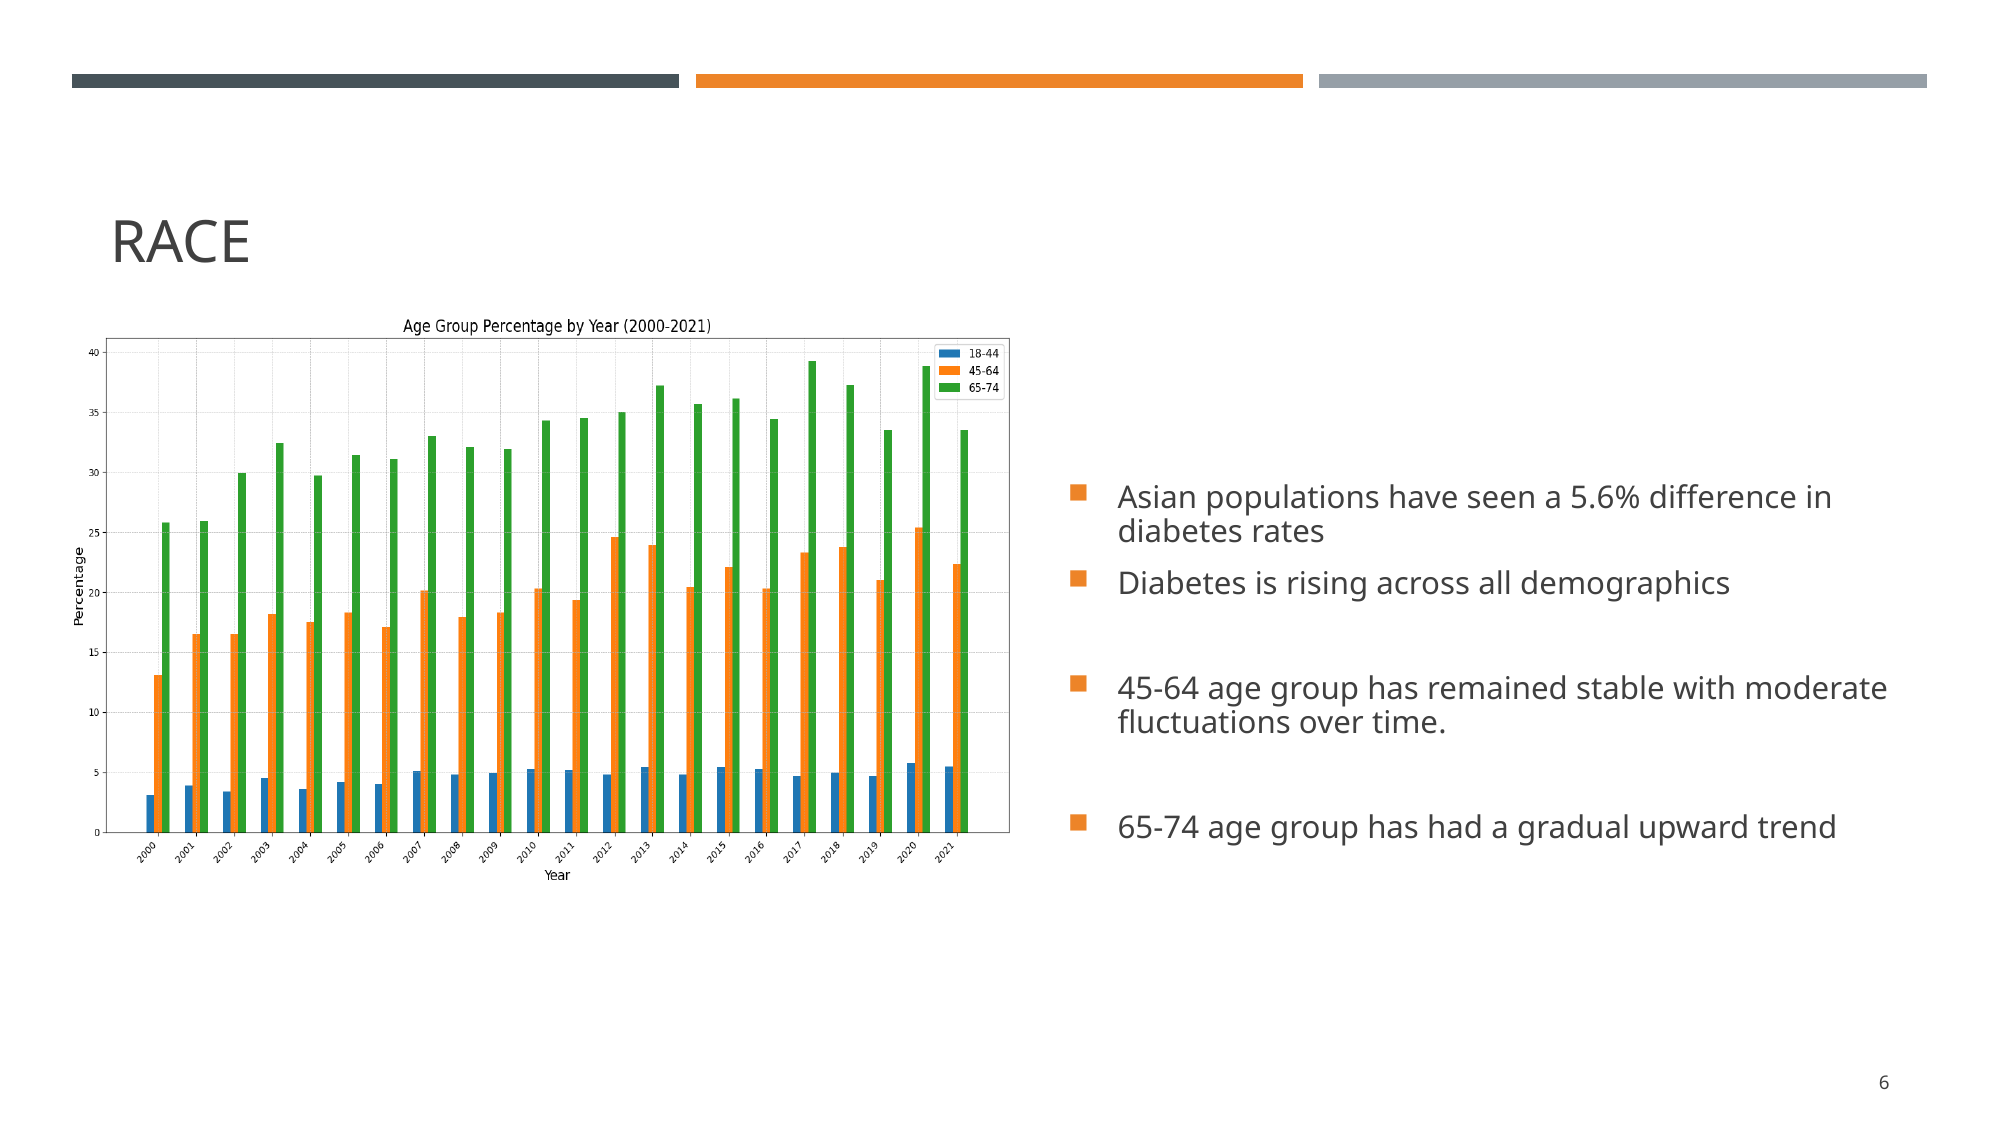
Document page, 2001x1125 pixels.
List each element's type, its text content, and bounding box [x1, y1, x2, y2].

text_box Asian populations have seen a 5.6% difference in diabetes rates Diabetes is rising across all demographics 45-64 age group has remained stable with moderate fluctuations over time. 65-74 age group has had a gradual upward trend [1052, 365, 1905, 962]
picture [65, 310, 1015, 890]
slide_number 6 [1732, 1053, 1905, 1114]
title race [95, 119, 1905, 282]
